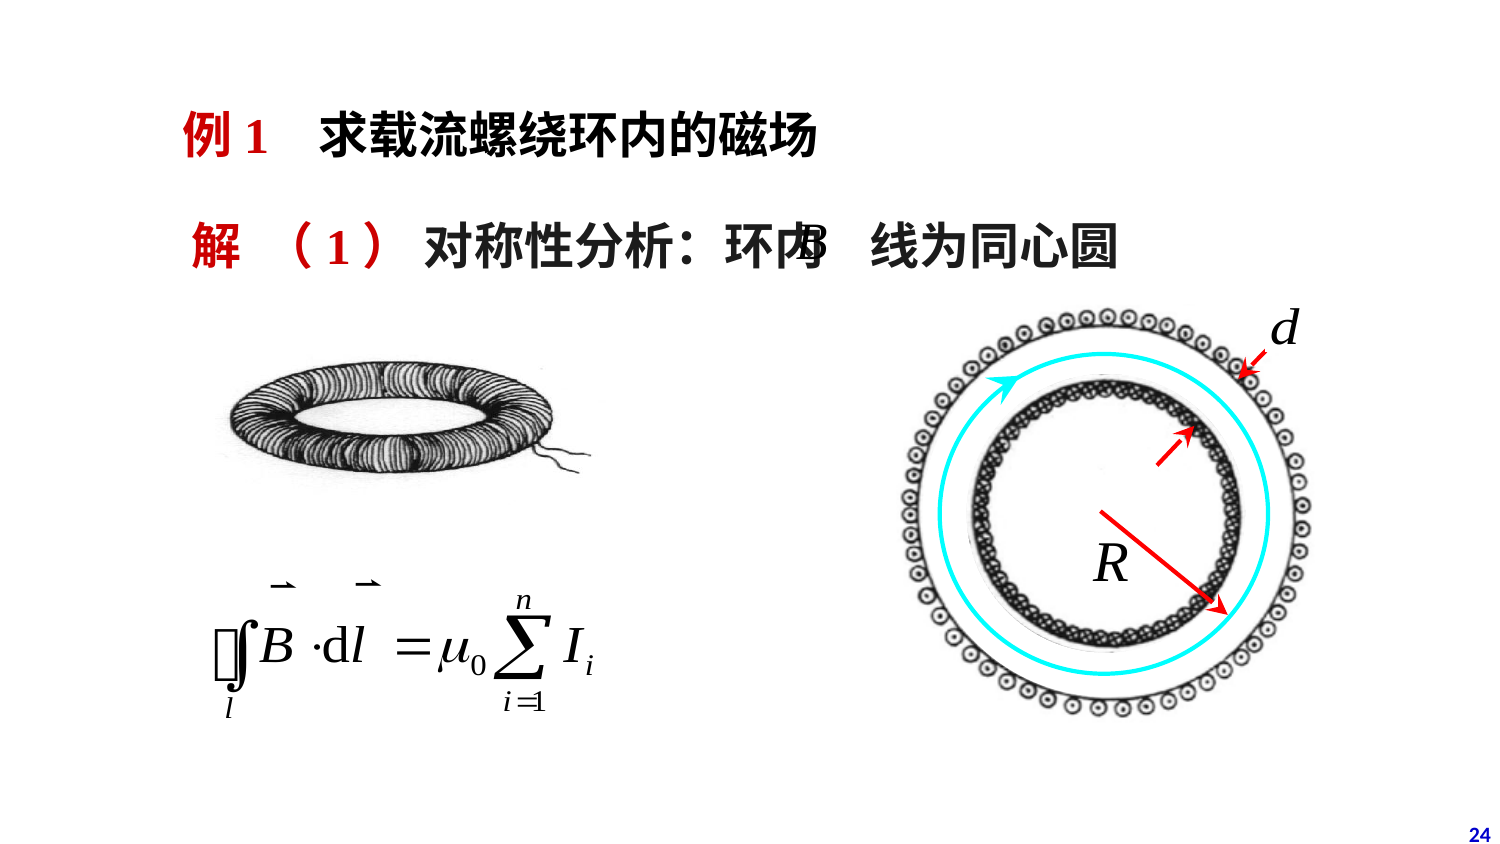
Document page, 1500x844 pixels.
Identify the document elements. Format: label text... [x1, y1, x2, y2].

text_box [202, 575, 611, 732]
picture [214, 331, 628, 505]
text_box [141, 195, 1216, 284]
slide_number 24 [1156, 811, 1500, 844]
text_box 例1 求载流螺绕环内的磁场 [144, 95, 895, 171]
picture [895, 304, 1319, 724]
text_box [922, 300, 1310, 697]
